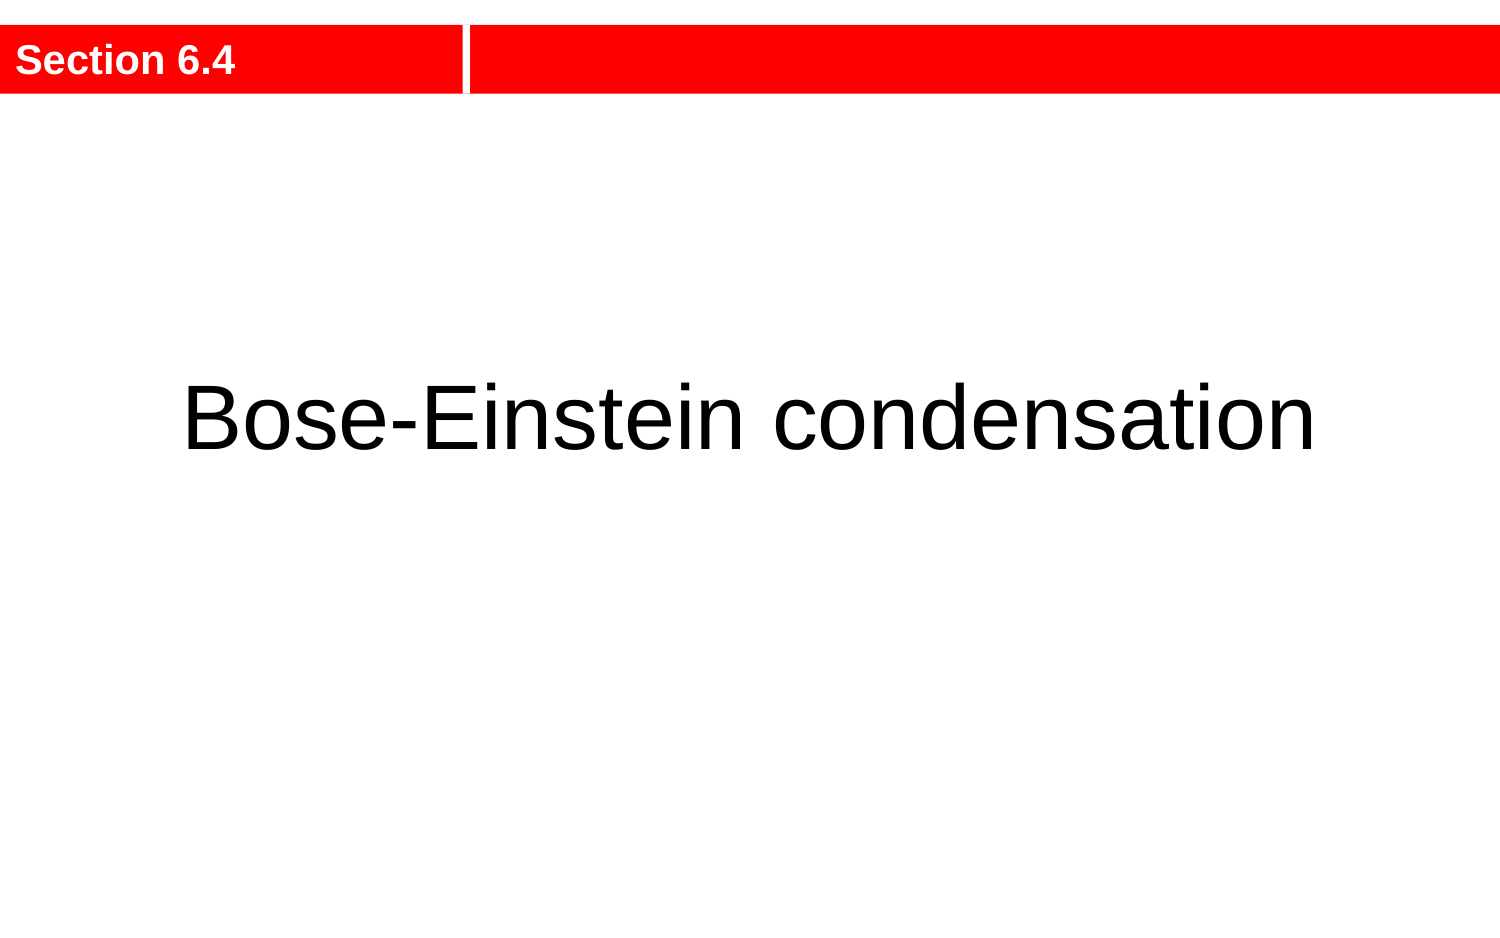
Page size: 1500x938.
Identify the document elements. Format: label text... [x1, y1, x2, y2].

text_box Section 6.4 [0, 24, 462, 94]
text_box Bose-Einstein condensation [0, 350, 1500, 585]
text_box Section 6.4 [470, 24, 1500, 94]
text_box [462, 24, 470, 94]
